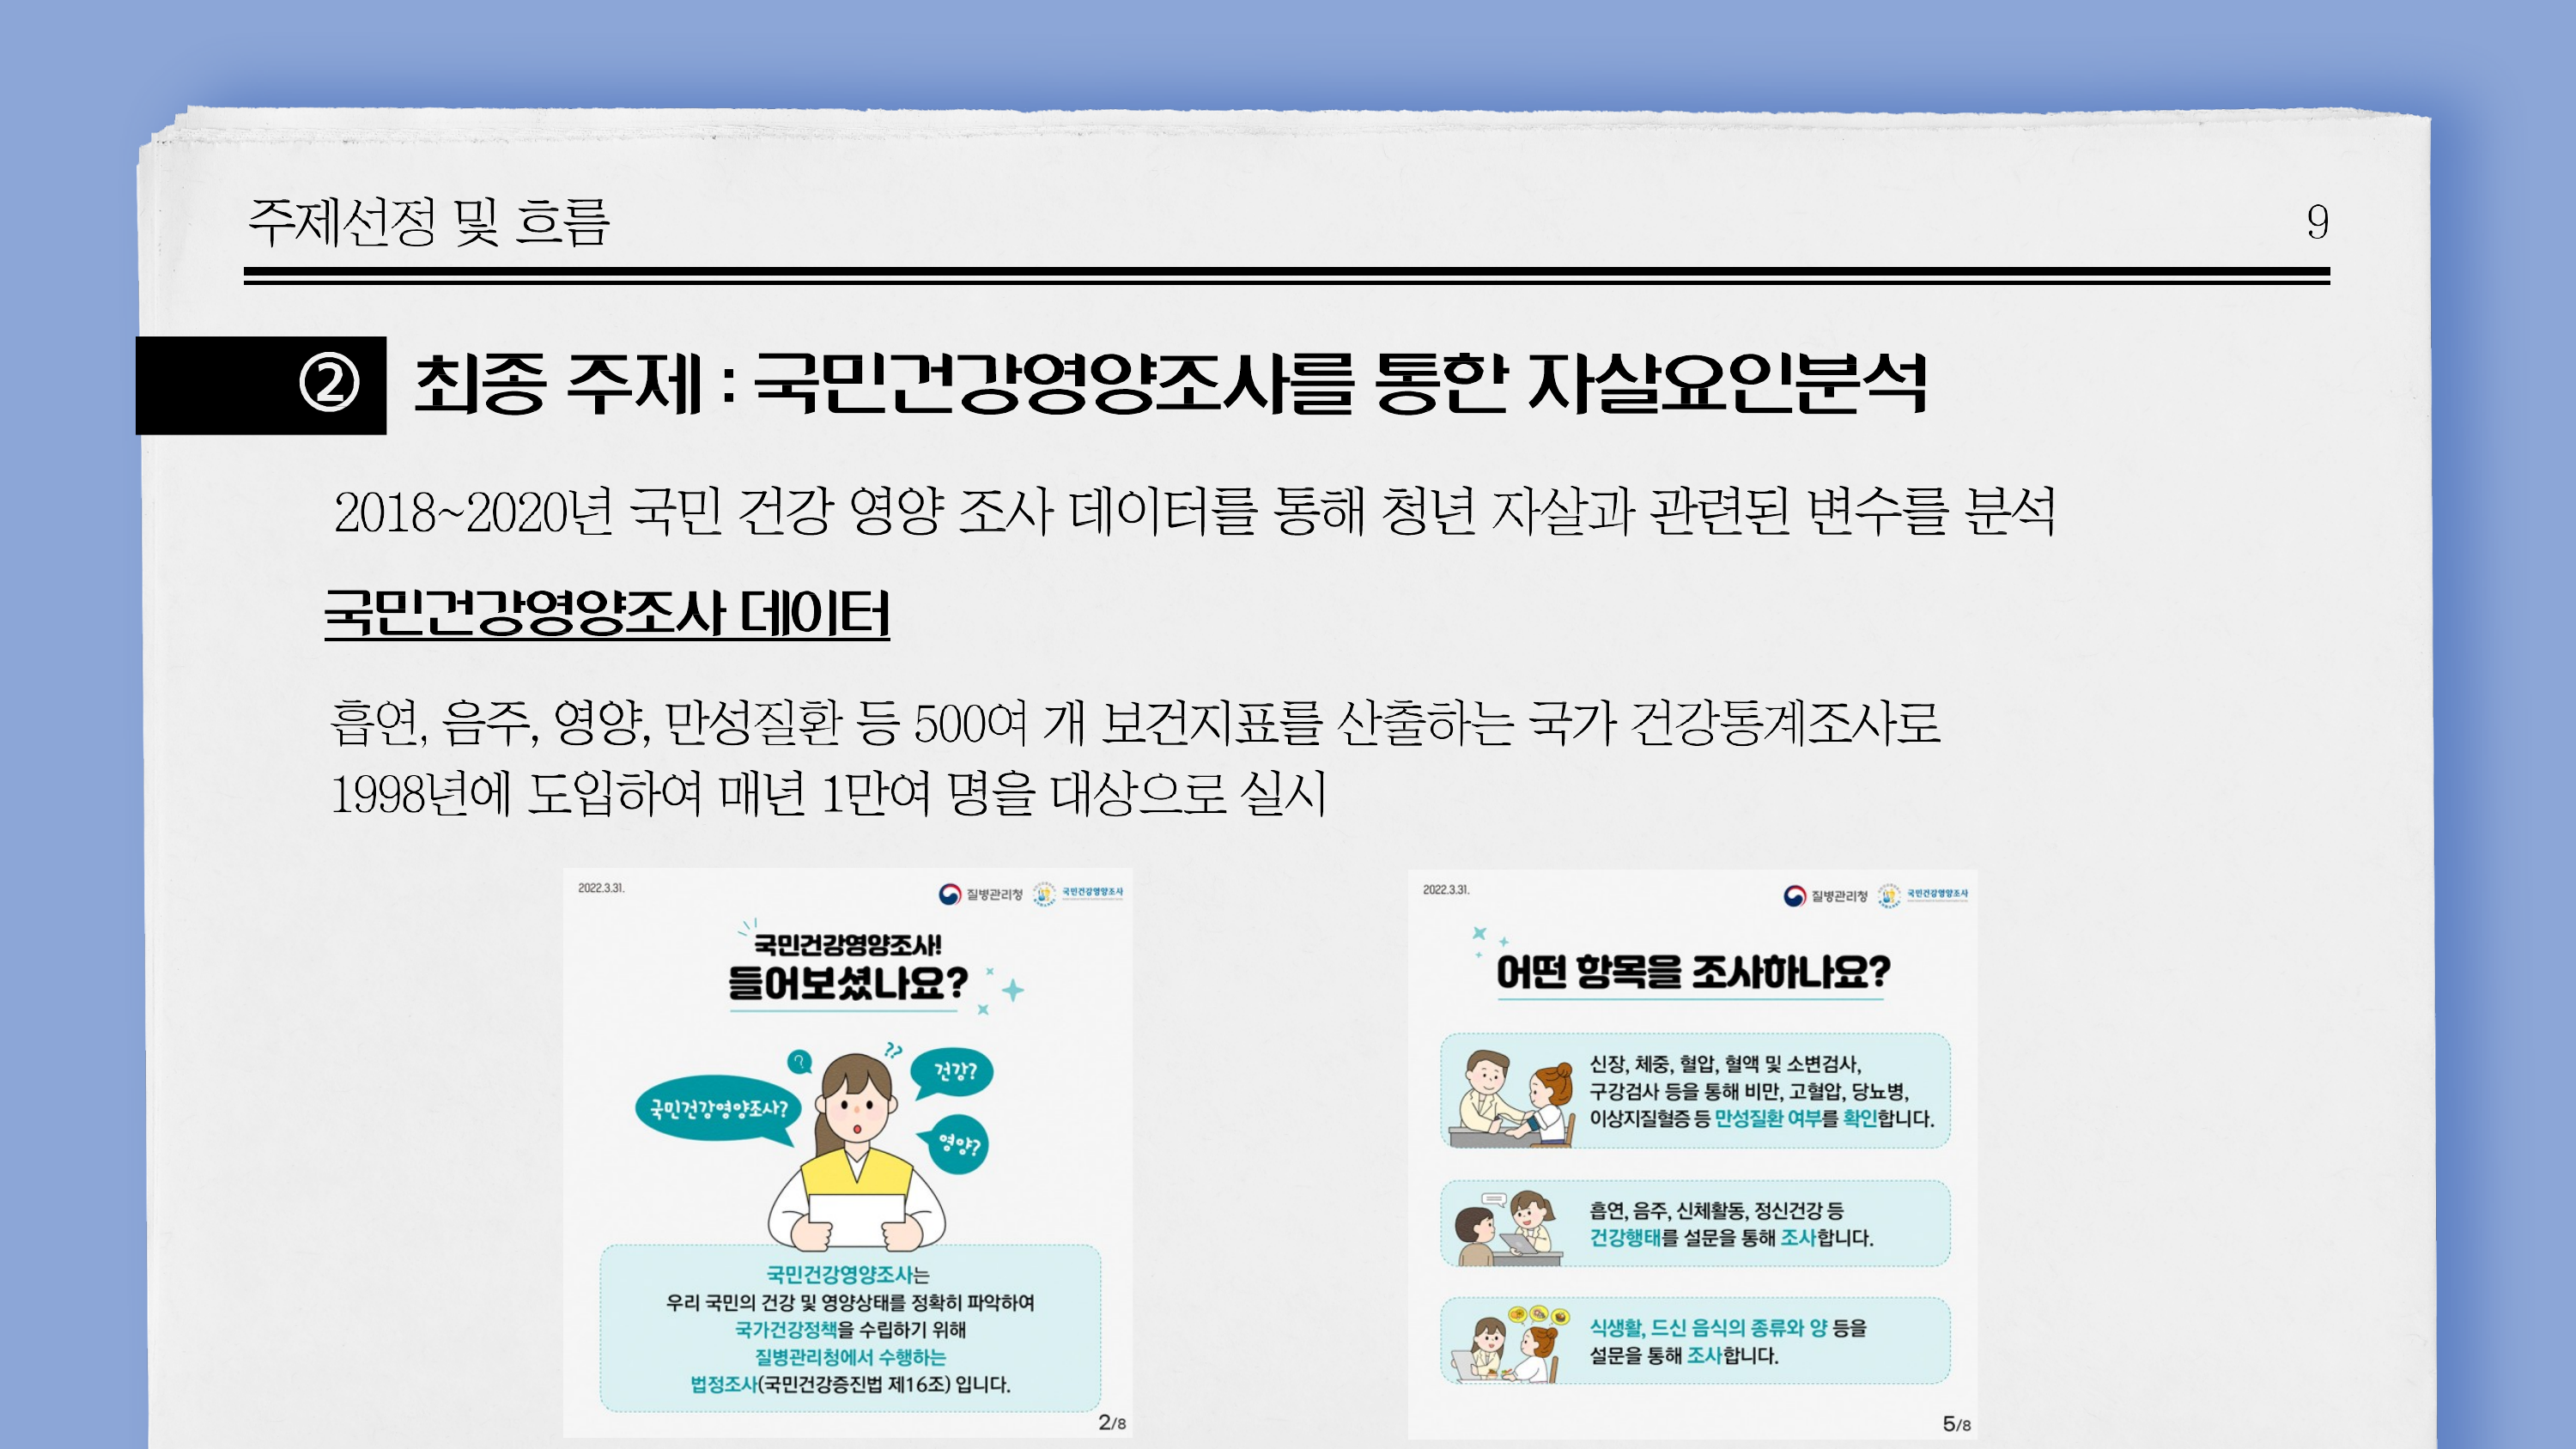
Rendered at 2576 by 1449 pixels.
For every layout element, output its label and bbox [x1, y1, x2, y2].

text_box [1528, 701, 1572, 747]
text_box [903, 518, 937, 536]
text_box [781, 590, 790, 636]
text_box [1576, 353, 1595, 415]
text_box [872, 770, 890, 806]
text_box [1814, 521, 1852, 535]
text_box [483, 374, 547, 387]
text_box [1903, 508, 1949, 514]
text_box [1294, 391, 1352, 415]
text_box [1698, 489, 1728, 519]
text_box [1437, 521, 1475, 535]
text_box [2020, 486, 2054, 537]
text_box [1704, 521, 1742, 535]
text_box [895, 390, 952, 414]
text_box [1005, 491, 1036, 528]
text_box [1382, 495, 1414, 518]
text_box [1091, 354, 1132, 385]
text_box [623, 773, 640, 778]
text_box [851, 486, 890, 518]
text_box [530, 616, 573, 636]
text_box [1965, 512, 2012, 529]
text_box [1326, 491, 1342, 495]
text_box [1449, 390, 1506, 414]
text_box [2308, 204, 2328, 239]
text_box [1345, 486, 1364, 537]
text_box [1084, 488, 1102, 534]
picture [0, 0, 2576, 1449]
text_box [469, 223, 488, 227]
text_box [513, 590, 526, 613]
text_box [1528, 355, 1570, 409]
text_box [856, 721, 901, 726]
text_box [486, 724, 531, 747]
text_box [1146, 699, 1185, 736]
text_box [874, 352, 884, 385]
text_box [1152, 731, 1188, 745]
text_box [516, 238, 562, 244]
text_box [488, 701, 527, 721]
text_box [1650, 486, 1698, 525]
text_box [1730, 354, 1771, 385]
text_box [480, 616, 523, 636]
text_box [1443, 353, 1485, 385]
text_box [1157, 387, 1221, 409]
text_box [961, 490, 1003, 515]
text_box [1752, 522, 1789, 535]
text_box [1782, 352, 1791, 385]
text_box [823, 355, 863, 384]
text_box [644, 770, 661, 817]
text_box [857, 518, 891, 536]
text_box [635, 355, 670, 407]
text_box [1968, 520, 2008, 535]
text_box [931, 353, 952, 386]
text_box [1321, 499, 1348, 504]
text_box [1271, 770, 1280, 797]
text_box [626, 699, 642, 730]
text_box [563, 868, 1133, 1438]
text_box [327, 590, 370, 607]
text_box [333, 770, 467, 815]
text_box [1272, 353, 1291, 415]
text_box [501, 770, 509, 817]
text_box [781, 770, 802, 806]
text_box [442, 720, 486, 725]
text_box [1807, 486, 1849, 525]
text_box [457, 590, 473, 615]
text_box [662, 770, 700, 817]
text_box [471, 772, 501, 815]
text_box [617, 782, 647, 786]
text_box [1248, 797, 1283, 816]
text_box [1279, 720, 1323, 725]
text_box [845, 774, 871, 800]
text_box [299, 352, 360, 412]
text_box [1029, 389, 1085, 415]
text_box [1431, 490, 1461, 519]
text_box [1389, 488, 1407, 492]
text_box [1223, 355, 1268, 409]
text_box [415, 353, 477, 415]
text_box [1777, 486, 1787, 525]
text_box [380, 617, 422, 635]
text_box [1235, 726, 1279, 743]
text_box [741, 770, 758, 817]
text_box [713, 590, 726, 636]
text_box [962, 389, 1018, 415]
text_box [1855, 512, 1902, 537]
text_box [1294, 353, 1352, 376]
text_box [1024, 353, 1085, 386]
text_box [1103, 701, 1146, 743]
text_box [2011, 488, 2039, 518]
text_box [568, 228, 604, 248]
text_box [448, 699, 479, 718]
text_box [1069, 494, 1097, 527]
text_box [576, 590, 607, 614]
text_box [872, 590, 889, 636]
text_box [860, 700, 895, 718]
text_box [249, 223, 295, 248]
text_box [1212, 508, 1258, 514]
text_box [329, 197, 338, 248]
text_box [1283, 700, 1319, 718]
text_box [457, 229, 498, 247]
text_box [556, 699, 592, 730]
text_box [1118, 491, 1145, 524]
text_box [915, 699, 1025, 747]
text_box [1096, 389, 1152, 415]
text_box [1852, 704, 1880, 738]
text_box [769, 803, 805, 815]
text_box [1906, 488, 1944, 506]
text_box [1163, 492, 1196, 528]
text_box [758, 353, 816, 375]
text_box [724, 393, 733, 403]
text_box [957, 355, 996, 384]
text_box [927, 486, 945, 518]
text_box [414, 589, 422, 614]
text_box [430, 617, 473, 635]
text_box [1238, 708, 1275, 726]
text_box [1216, 516, 1255, 536]
text_box [528, 774, 572, 814]
text_box [1280, 518, 1315, 536]
text_box [1337, 699, 1515, 747]
text_box [1102, 486, 1111, 537]
text_box [668, 353, 686, 415]
text_box [1406, 486, 1425, 519]
text_box [1315, 770, 1324, 817]
text_box [1573, 706, 1599, 739]
text_box [1390, 518, 1425, 536]
text_box [599, 700, 623, 726]
text_box [376, 591, 406, 614]
text_box [1140, 353, 1157, 385]
text_box [1408, 870, 1978, 1440]
text_box [730, 699, 749, 730]
text_box [518, 207, 559, 213]
text_box [677, 491, 706, 518]
text_box [754, 699, 843, 745]
text_box [295, 204, 321, 239]
text_box [891, 770, 928, 817]
text_box [996, 797, 1032, 816]
text_box [527, 200, 550, 203]
text_box [1036, 486, 1054, 537]
text_box [1050, 770, 1090, 817]
text_box [580, 770, 611, 817]
text_box [1148, 486, 1157, 537]
text_box [567, 198, 605, 218]
text_box [1093, 770, 1227, 816]
text_box [1810, 703, 1850, 726]
text_box [1159, 355, 1218, 388]
text_box [947, 770, 987, 816]
text_box [532, 735, 538, 749]
text_box [1856, 487, 1899, 507]
text_box [1907, 516, 1946, 536]
text_box [1799, 392, 1857, 415]
text_box [574, 771, 598, 795]
text_box [719, 778, 741, 808]
text_box [1869, 390, 1925, 414]
text_box [850, 802, 885, 815]
text_box [1968, 487, 2004, 510]
text_box [829, 590, 836, 636]
text_box [1493, 353, 1510, 384]
text_box [1066, 699, 1084, 747]
text_box [1215, 488, 1253, 506]
text_box [485, 197, 495, 226]
text_box [824, 775, 843, 812]
text_box [1595, 354, 1638, 384]
text_box [1645, 353, 1662, 384]
text_box [683, 520, 721, 535]
text_box [828, 390, 885, 414]
text_box [1897, 703, 1941, 743]
text_box [863, 730, 895, 746]
text_box [1795, 381, 1861, 397]
text_box [563, 221, 611, 227]
text_box [1735, 390, 1793, 414]
text_box [314, 199, 330, 245]
text_box [763, 773, 792, 801]
text_box [427, 591, 456, 613]
text_box [1188, 486, 1206, 537]
text_box [477, 591, 507, 613]
text_box [628, 591, 673, 616]
text_box [755, 379, 819, 415]
text_box [992, 790, 1036, 795]
text_box [791, 591, 822, 633]
text_box [1662, 355, 1727, 409]
text_box [524, 215, 555, 233]
text_box [724, 369, 733, 379]
text_box [604, 729, 635, 746]
text_box [890, 355, 930, 384]
text_box [793, 518, 828, 536]
text_box [1241, 772, 1267, 797]
text_box [325, 609, 374, 636]
text_box [716, 729, 749, 746]
text_box [1376, 353, 1441, 387]
text_box [1273, 487, 1321, 516]
text_box [1900, 353, 1926, 386]
text_box [453, 201, 482, 225]
text_box [485, 353, 544, 375]
text_box [998, 769, 1030, 788]
text_box [1746, 490, 1782, 520]
text_box [746, 520, 784, 535]
text_box [1722, 486, 1740, 525]
text_box [1043, 707, 1066, 738]
text_box [1220, 699, 1230, 747]
text_box [1492, 486, 1636, 537]
text_box [1800, 353, 1856, 375]
text_box [1285, 774, 1313, 809]
text_box [568, 390, 632, 415]
text_box [1291, 380, 1355, 386]
text_box [739, 486, 781, 524]
text_box [690, 353, 700, 415]
text_box [1238, 703, 1273, 708]
text_box [709, 701, 735, 729]
text_box [842, 591, 872, 631]
text_box [331, 699, 427, 749]
text_box [1862, 354, 1906, 384]
text_box [959, 512, 1006, 533]
text_box [486, 391, 543, 415]
text_box [580, 616, 623, 636]
text_box [1379, 391, 1436, 415]
text_box [693, 699, 710, 736]
text_box [1190, 706, 1220, 739]
text_box [1006, 353, 1023, 384]
text_box [1324, 506, 1346, 527]
text_box [526, 590, 573, 615]
text_box [742, 591, 767, 631]
text_box [614, 590, 627, 614]
text_box [1631, 699, 1803, 747]
text_box [898, 487, 924, 514]
text_box [250, 199, 292, 220]
text_box [1284, 727, 1320, 745]
text_box [644, 735, 650, 749]
text_box [343, 197, 434, 246]
text_box [561, 729, 593, 746]
text_box [1450, 486, 1473, 524]
text_box [1656, 521, 1693, 535]
text_box [676, 591, 710, 632]
text_box [1808, 724, 1852, 743]
text_box [629, 488, 677, 537]
text_box [787, 491, 815, 517]
text_box [1601, 389, 1658, 414]
text_box [708, 486, 719, 524]
text_box [665, 704, 691, 730]
text_box [1601, 699, 1618, 747]
text_box [626, 615, 675, 633]
text_box [447, 729, 480, 747]
text_box [336, 486, 612, 535]
text_box [136, 336, 387, 435]
text_box [569, 355, 629, 385]
text_box [762, 590, 779, 636]
text_box [817, 486, 835, 518]
text_box [671, 731, 705, 745]
text_box [1880, 699, 1898, 747]
text_box [620, 790, 643, 809]
